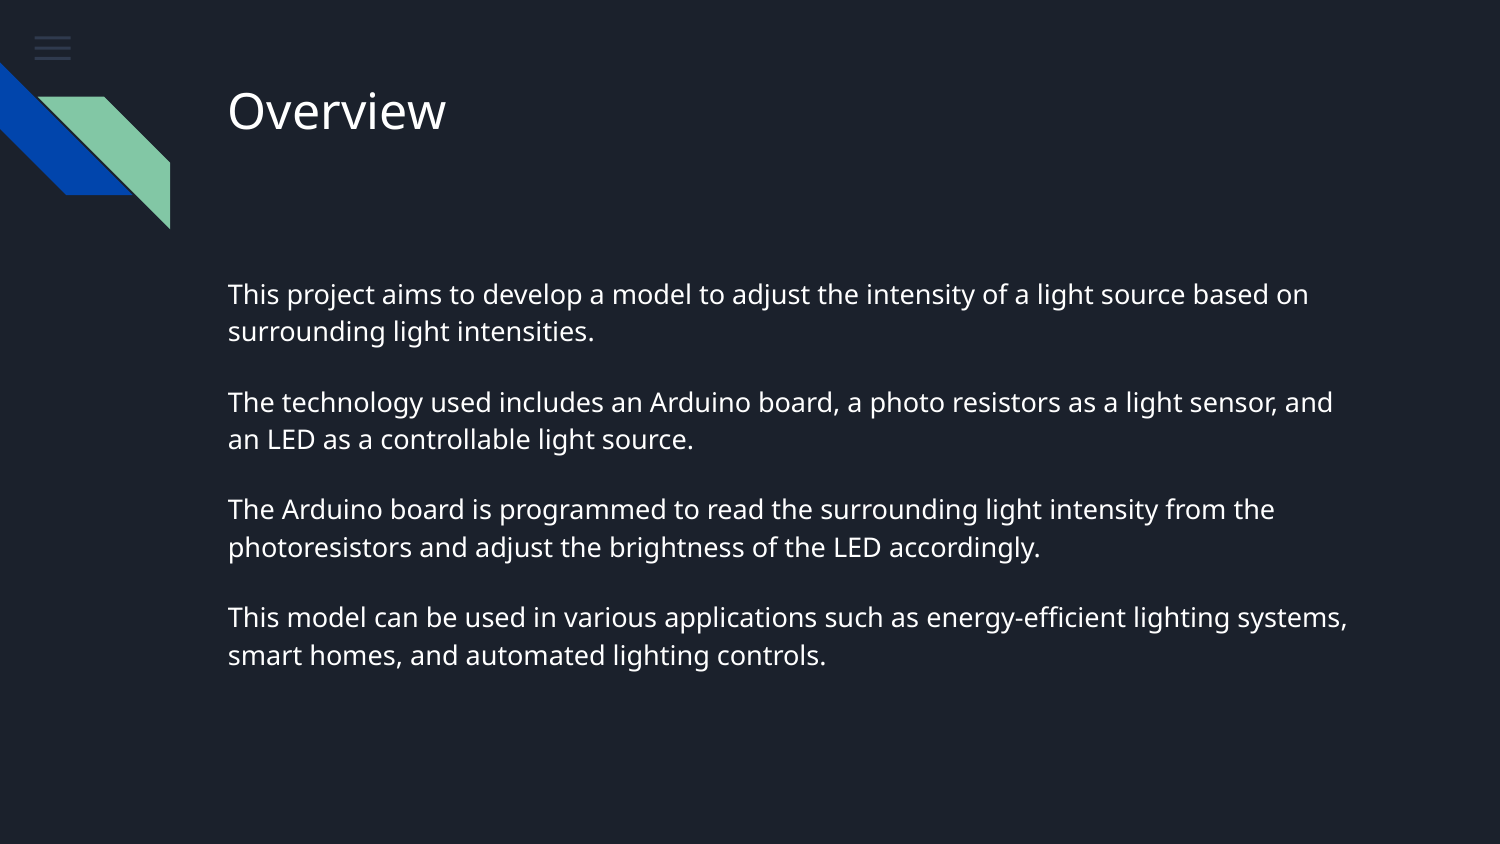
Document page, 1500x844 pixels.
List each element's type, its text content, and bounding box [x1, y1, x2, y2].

title Overview [212, 64, 1368, 215]
list This project aims to develop a model to adjust the intensity of a light source based on surrounding light intensities. The technology used includes an Arduino board, a photo resistors as a light sensor, and an LED as a controllable light source. The Arduino board is programmed to read the surrounding light intensity from the photoresistors and adjust the brightness of the LED accordingly. This model can be used in various applications such as energy-efficient lighting systems, smart homes, and automated lighting controls. [212, 257, 1368, 735]
